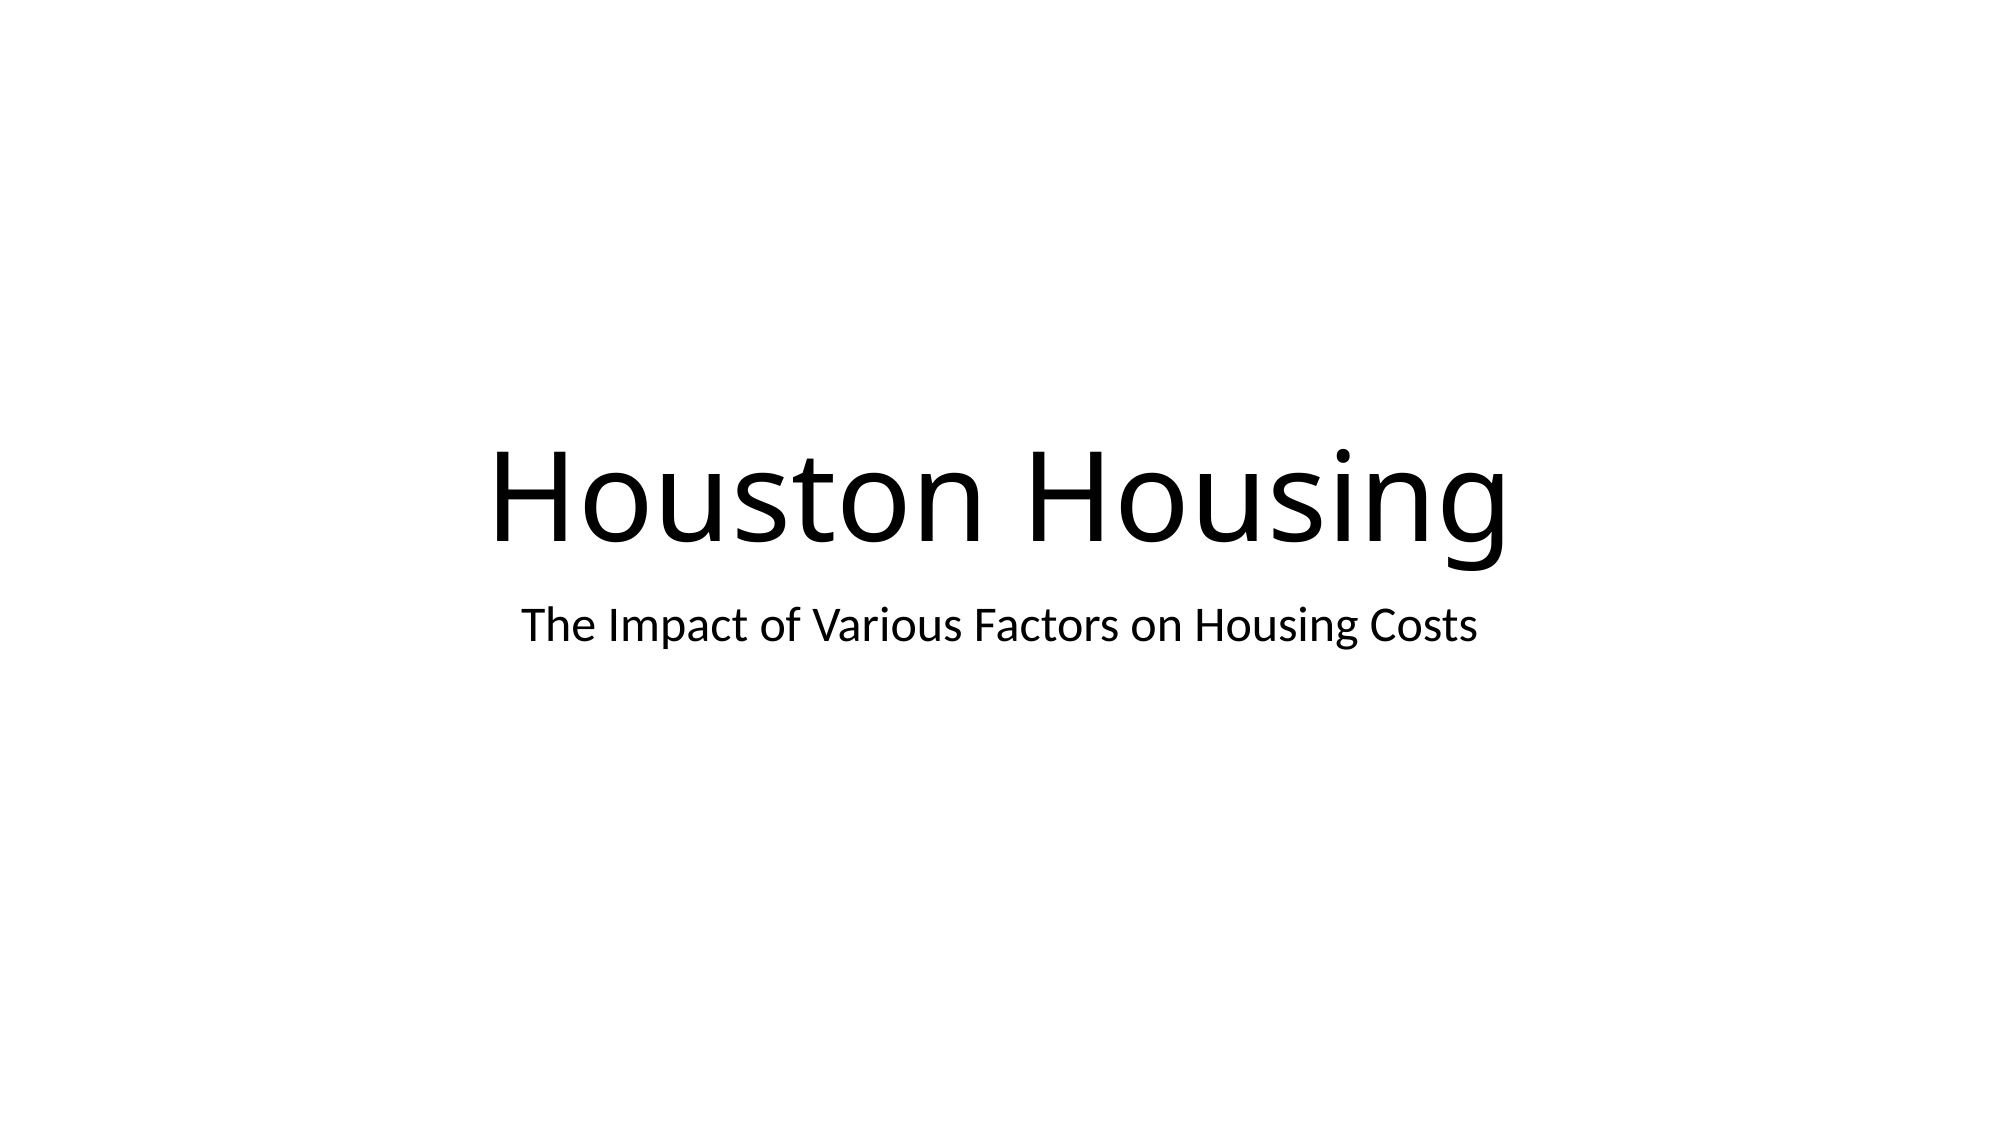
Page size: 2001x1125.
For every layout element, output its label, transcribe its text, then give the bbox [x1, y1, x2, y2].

title Houston Housing [249, 184, 1750, 576]
subtitle The Impact of Various Factors on Housing Costs [249, 590, 1750, 863]
